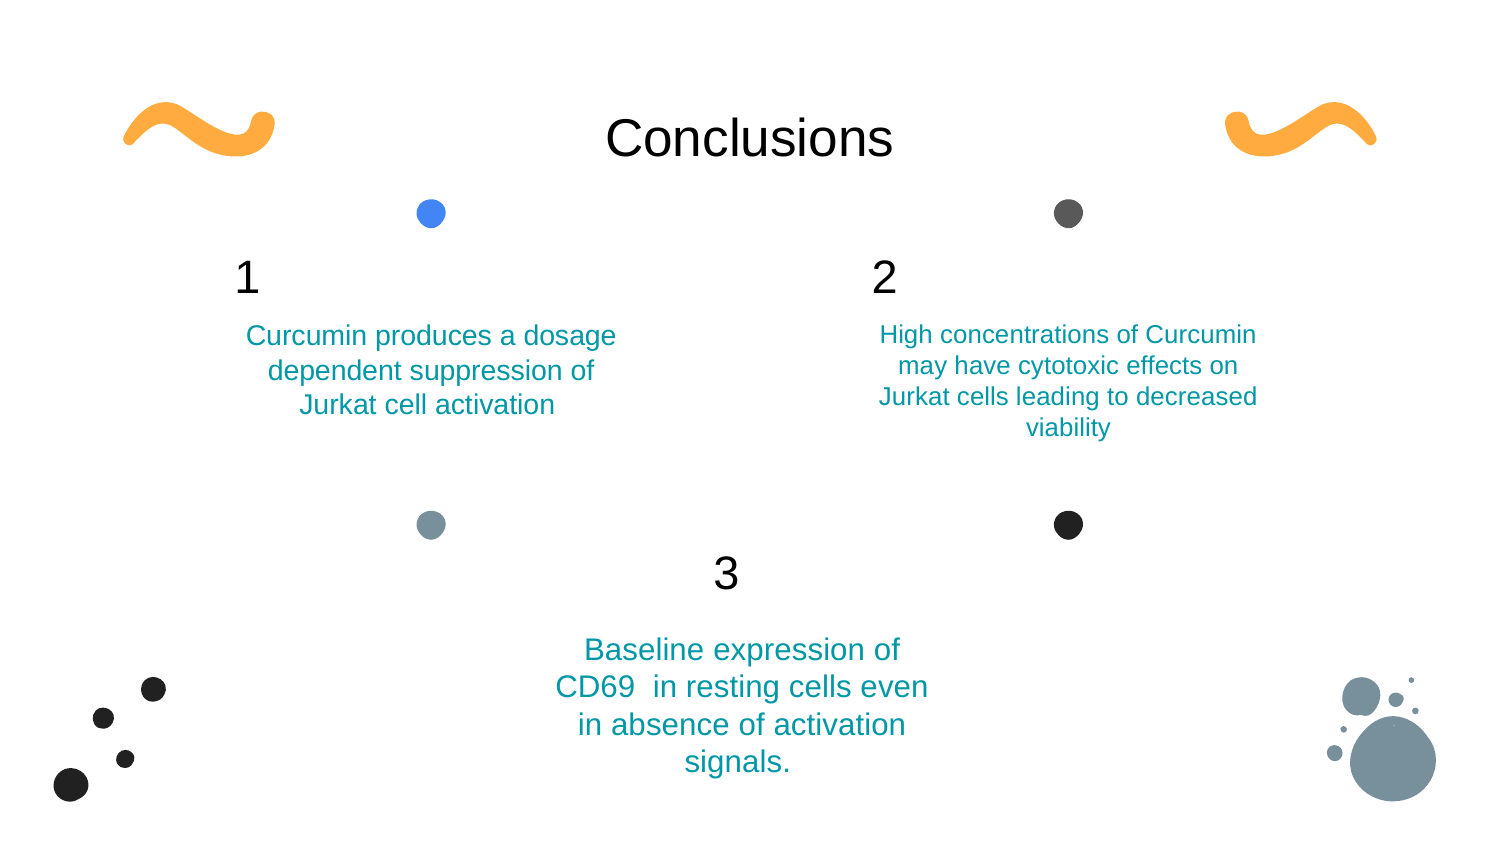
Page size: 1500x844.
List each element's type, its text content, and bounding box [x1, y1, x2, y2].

text_box [1053, 510, 1084, 540]
title 3 [514, 527, 939, 614]
subtitle Curcumin produces a dosage dependent suppression of Jurkat cell activation [219, 302, 644, 458]
title Conclusions [117, 87, 1383, 182]
subtitle High concentrations of Curcumin may have cytotoxic effects on Jurkat cells leading to decreased viability [856, 302, 1281, 458]
text_box [1053, 199, 1084, 229]
subtitle Baseline expression of CD69 in resting cells even in absence of activation signals. [530, 613, 955, 770]
text_box [416, 510, 446, 540]
text_box [416, 199, 446, 229]
title 1 [219, 231, 644, 302]
title 2 [856, 231, 1281, 302]
